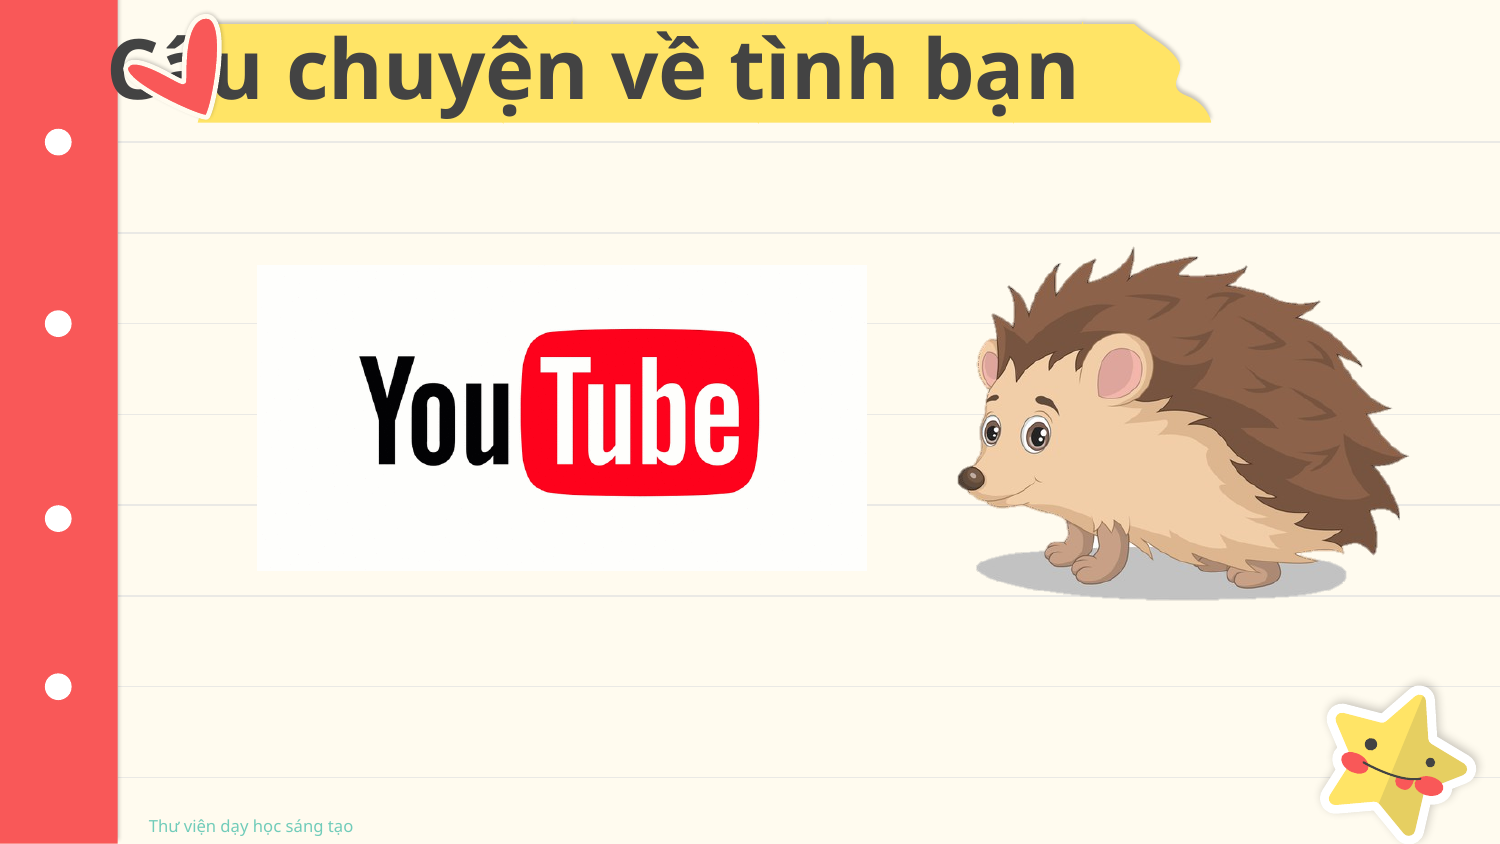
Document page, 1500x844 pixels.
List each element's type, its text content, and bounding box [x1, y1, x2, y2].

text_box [1314, 680, 1477, 835]
text_box [125, 16, 220, 118]
picture [257, 265, 868, 571]
picture [900, 139, 1467, 707]
title Câu chuyện về tình bạn [20, 1, 1168, 95]
text_box [197, 49, 1212, 124]
